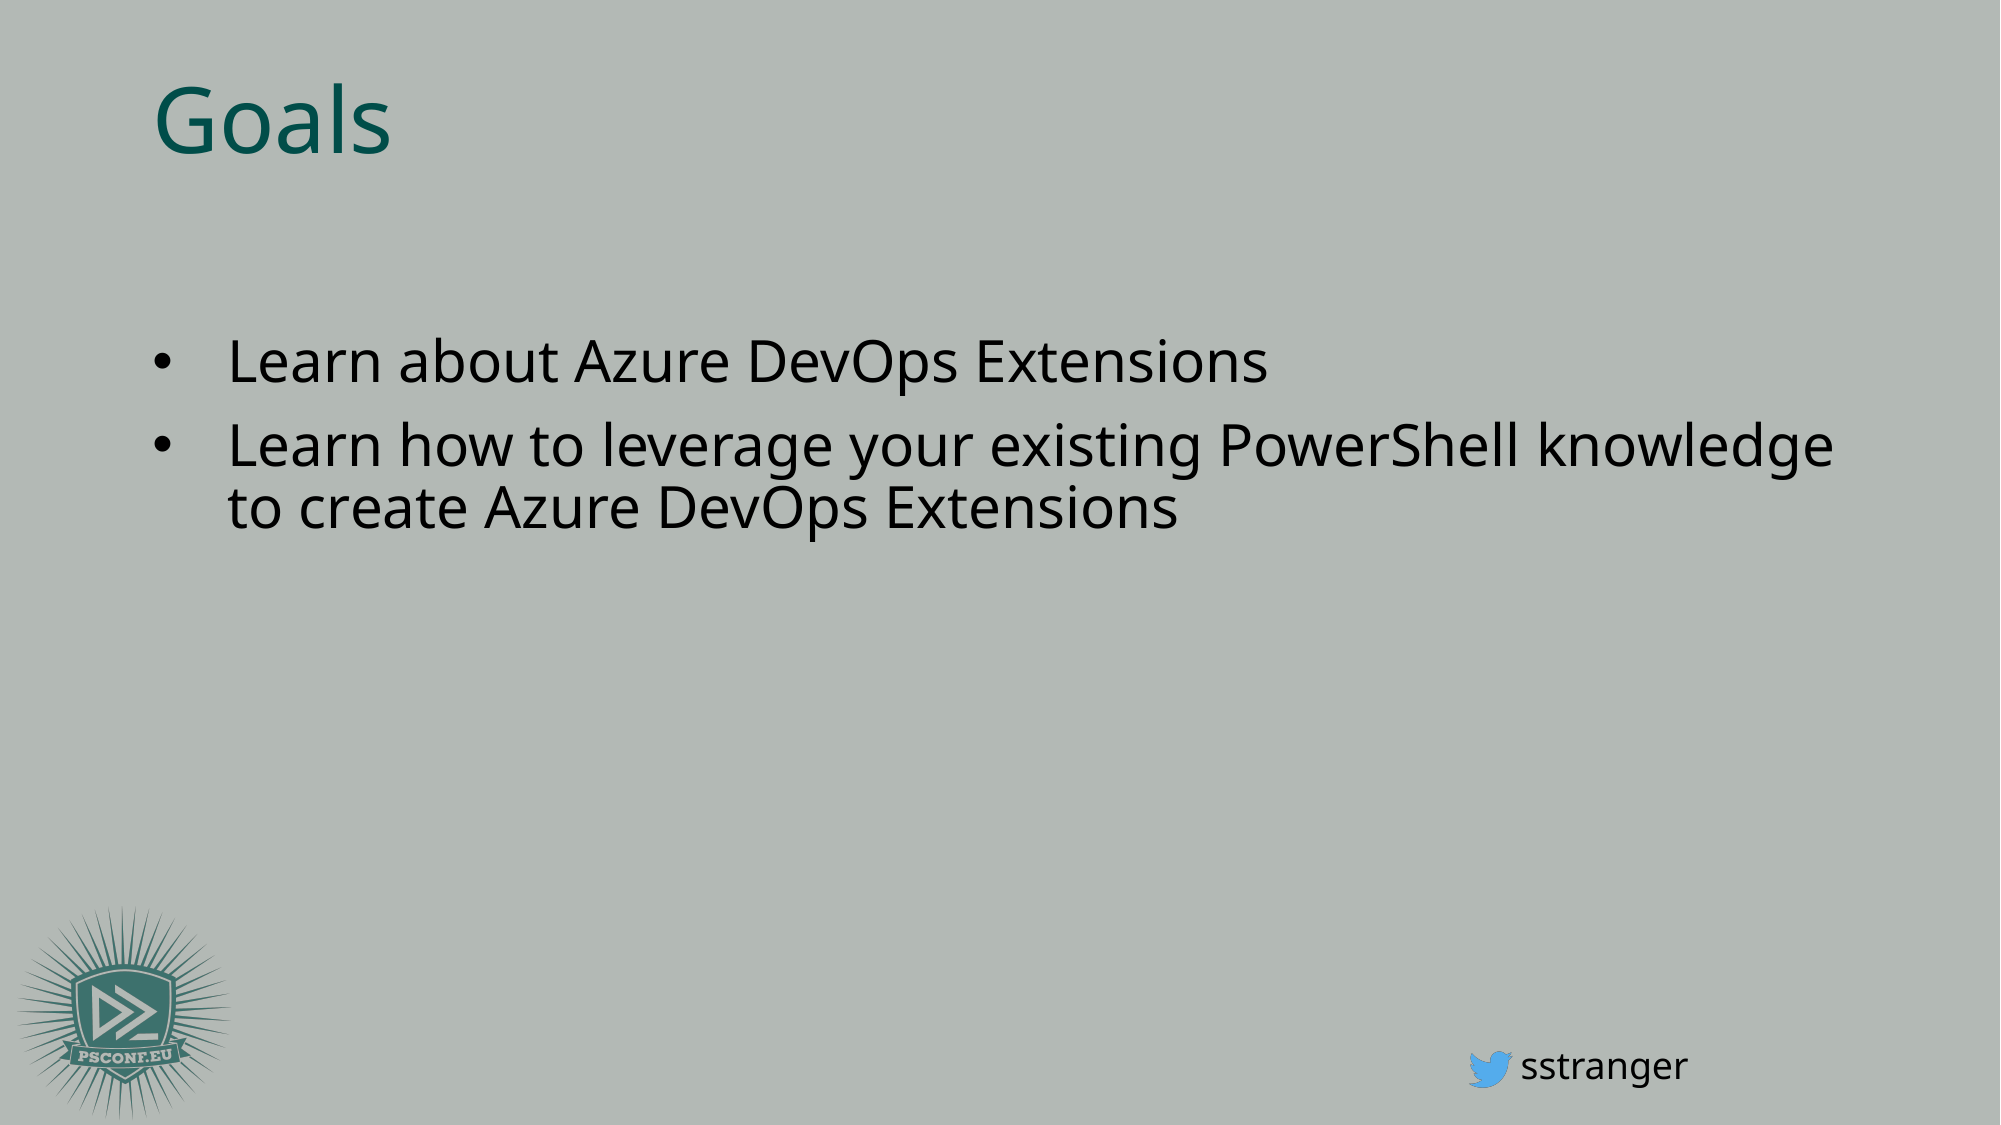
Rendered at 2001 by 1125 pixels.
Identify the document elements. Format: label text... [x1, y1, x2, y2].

footer sstranger [1505, 1037, 1863, 1098]
title Goals [137, 59, 1863, 188]
picture [1458, 1037, 1523, 1103]
list Learn about Azure DevOps Extensions Learn how to leverage your existing PowerShell knowledge to create Azure DevOps Extensions [137, 233, 1863, 1014]
